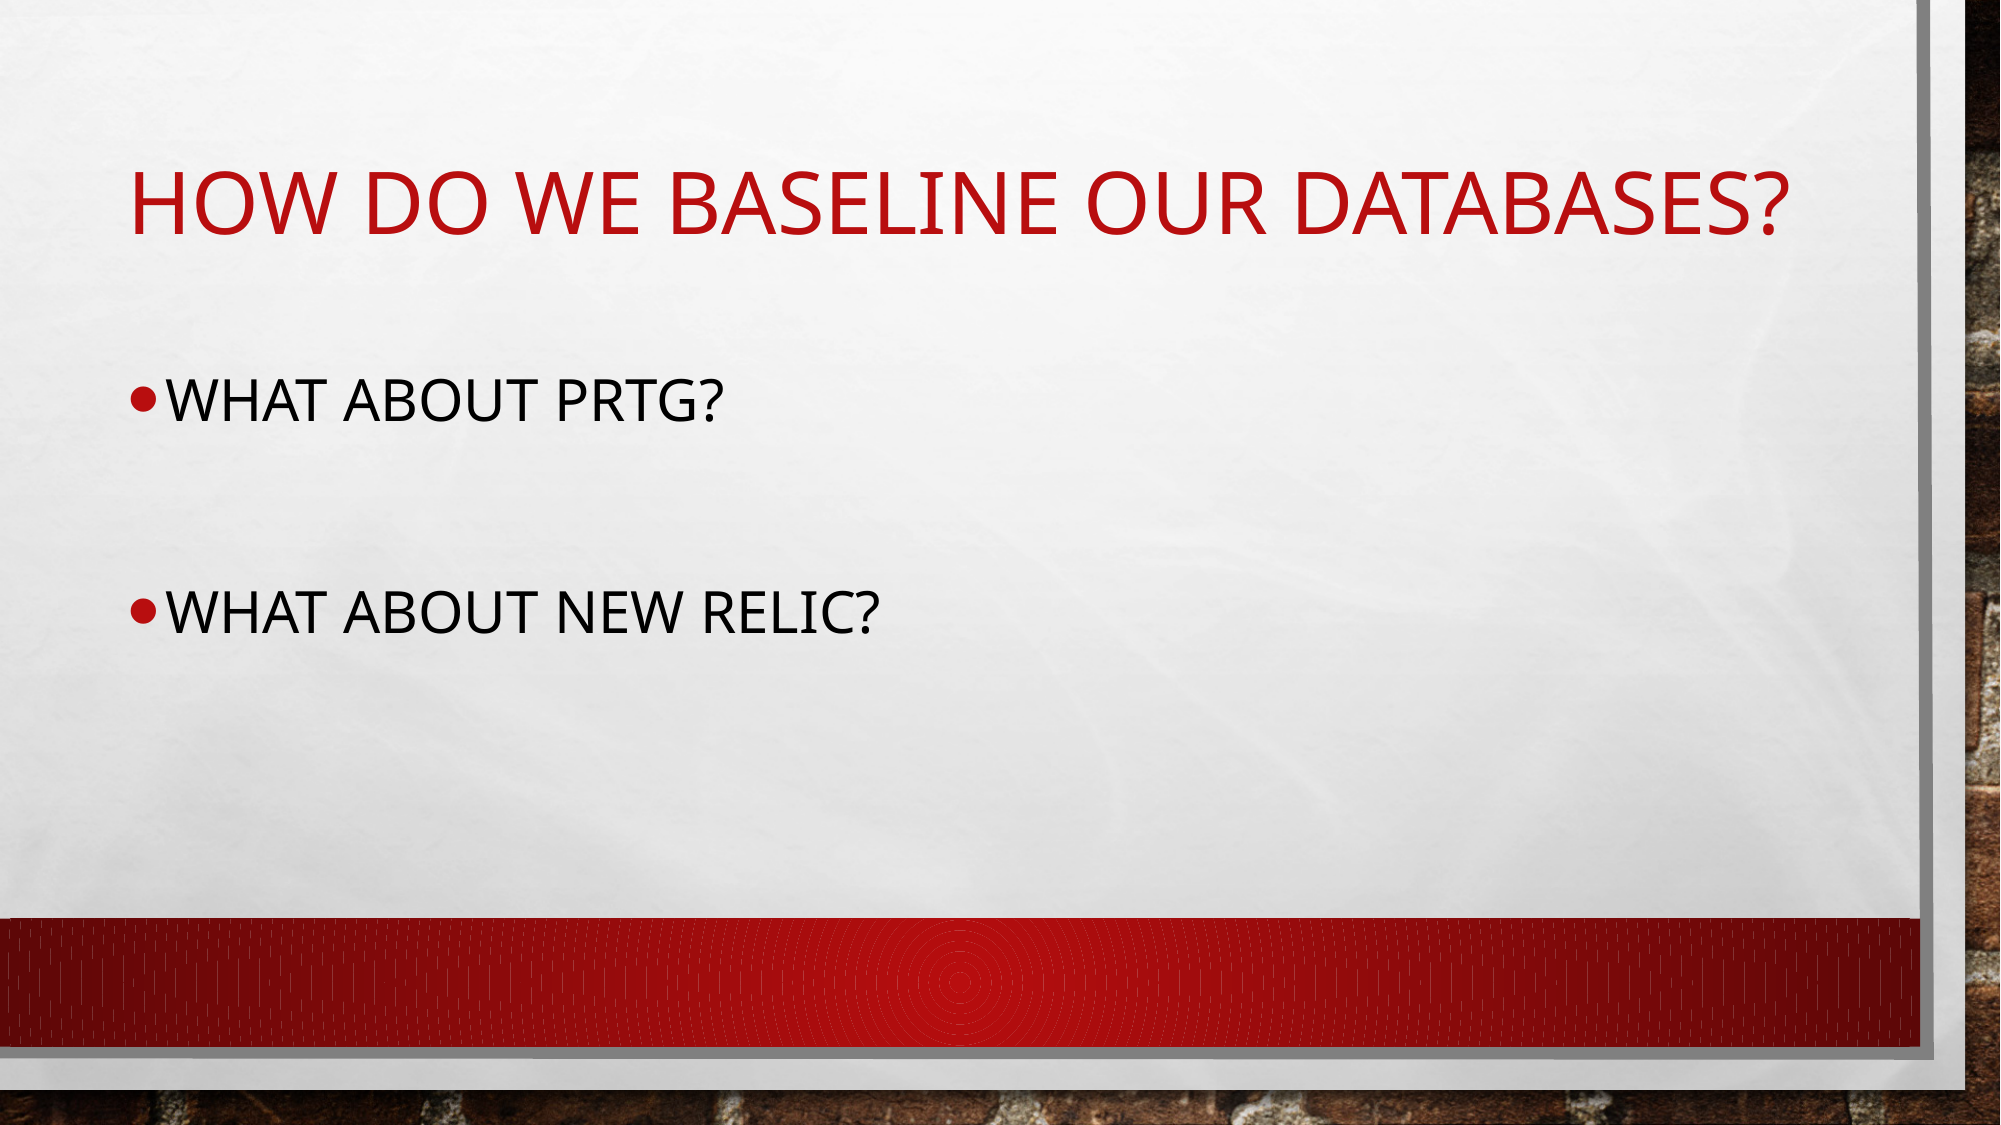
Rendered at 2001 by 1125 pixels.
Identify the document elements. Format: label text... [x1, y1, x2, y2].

list WHAT ABOUT PRTG? What about new relic? [112, 301, 1818, 882]
title How do we baseline our databases? [112, 112, 1818, 301]
picture [0, 0, 2000, 1125]
